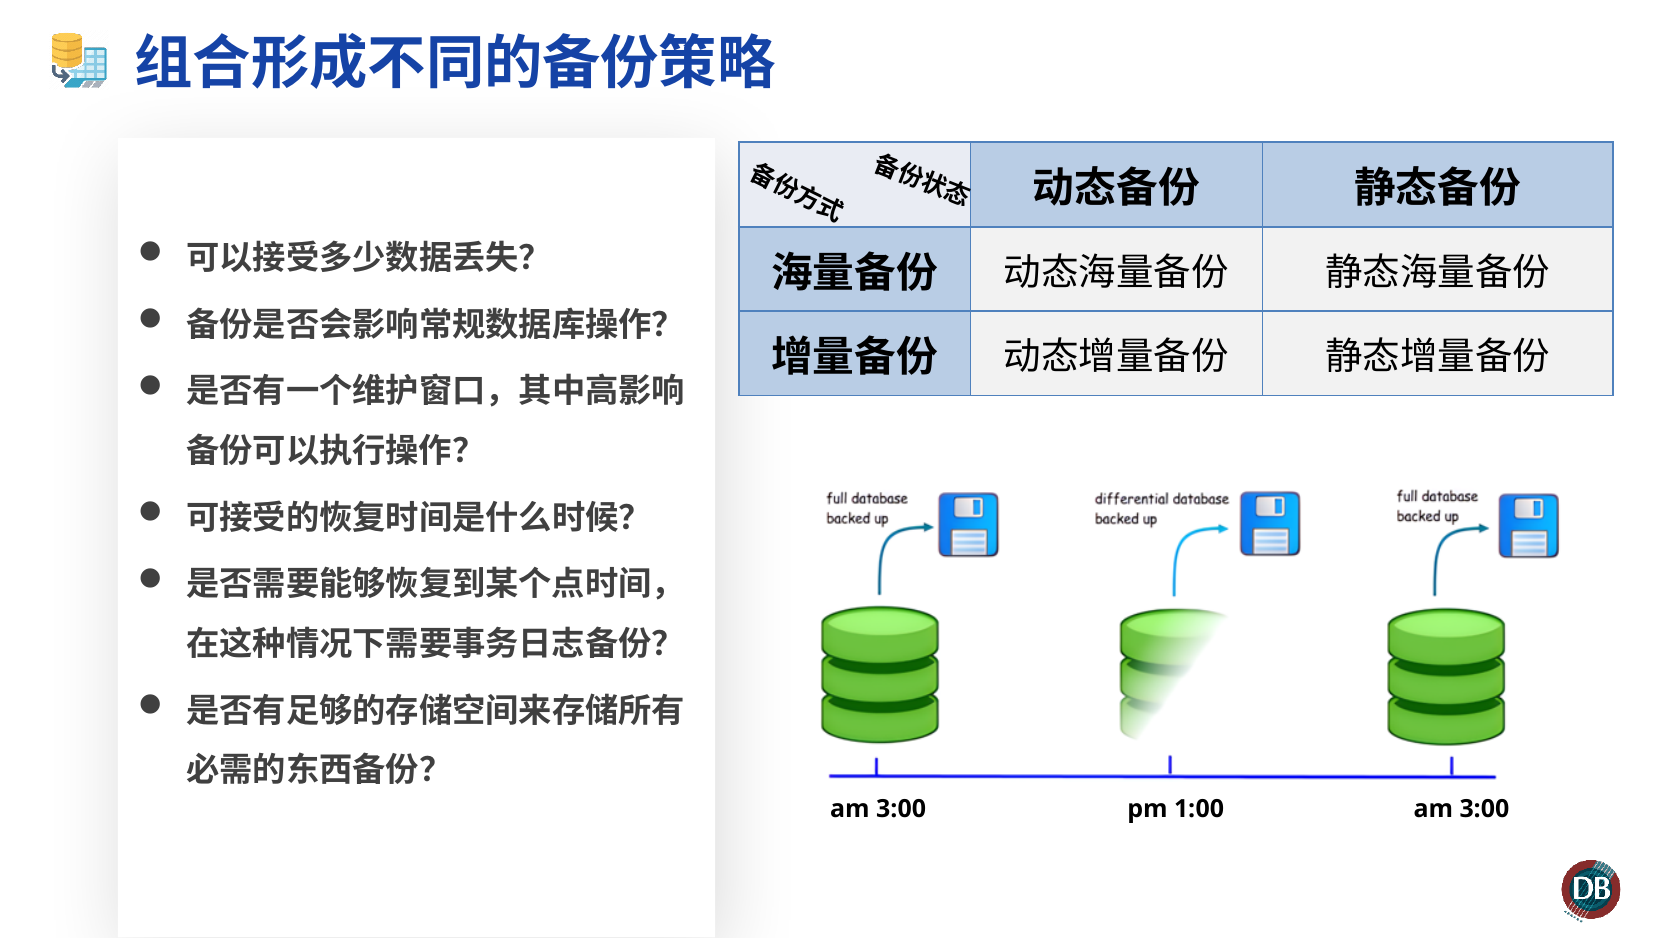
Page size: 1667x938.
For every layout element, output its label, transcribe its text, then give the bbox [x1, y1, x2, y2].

table_header 静态备份 [1263, 143, 1612, 226]
picture [1557, 858, 1623, 924]
picture [809, 456, 1569, 783]
table_cell 动态增量备份 [971, 312, 1262, 395]
table_cell 增量备份 [740, 312, 970, 395]
table_cell 静态增量备份 [1263, 312, 1612, 395]
text_box [116, 136, 717, 938]
text_box 备份方式 [730, 142, 867, 241]
table_cell 动态海量备份 [971, 228, 1262, 310]
table_header [740, 189, 815, 226]
text_box 备份状态 [854, 134, 992, 224]
picture [49, 30, 109, 90]
text_box pm 1:00 [1112, 791, 1239, 830]
text_box am 3:00 [815, 791, 941, 830]
table_cell 静态海量备份 [1263, 228, 1612, 310]
text_box am 3:00 [1398, 791, 1525, 830]
list 可以接受多少数据丢失？ 备份是否会影响常规数据库操作？ 是否有一个维护窗口，其中高影响备份可以执行操作？ 可接受的恢复时间是什么时候？ 是否需要能够恢复到某个点时间，在这种情况下需要事务日志备份？ 是否有足够的存储空间来存储所有必需的东西备份？ [123, 208, 733, 797]
table_header 动态备份 [971, 143, 1262, 226]
table_cell 海量备份 [740, 228, 970, 310]
table_header [753, 143, 970, 226]
title 组合形成不同的备份策略 [118, 17, 1590, 103]
table_header [740, 143, 749, 160]
